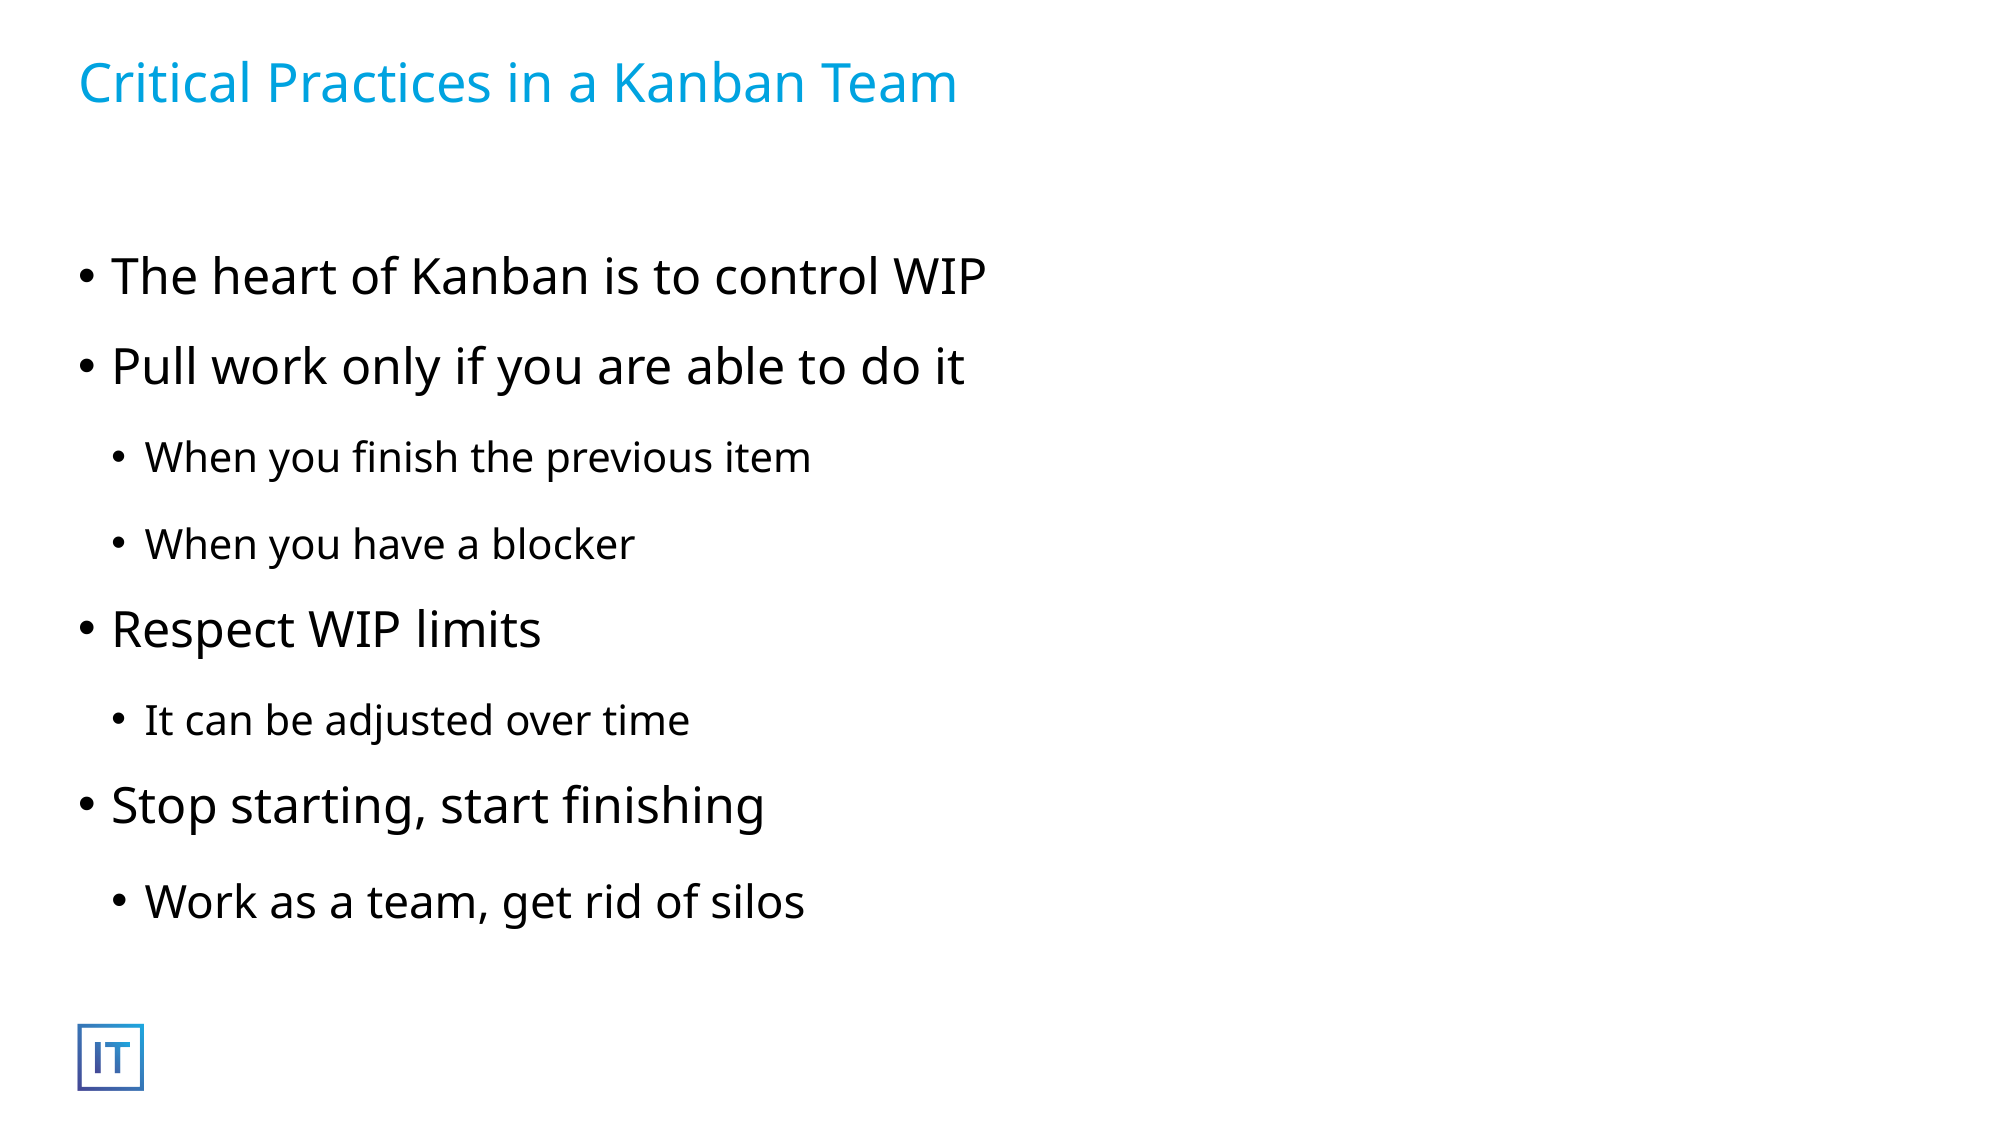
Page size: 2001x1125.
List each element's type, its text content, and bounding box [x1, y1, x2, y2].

title Critical Practices in a Kanban Team [78, 48, 1922, 174]
picture [69, 1016, 154, 1098]
list The heart of Kanban is to control WIP Pull work only if you are able to do it When you finish the previous item When you have a blocker Respect WIP limits It can be adjusted over time Stop starting, start finishing Work as a team, get rid of silos [78, 214, 1922, 1005]
